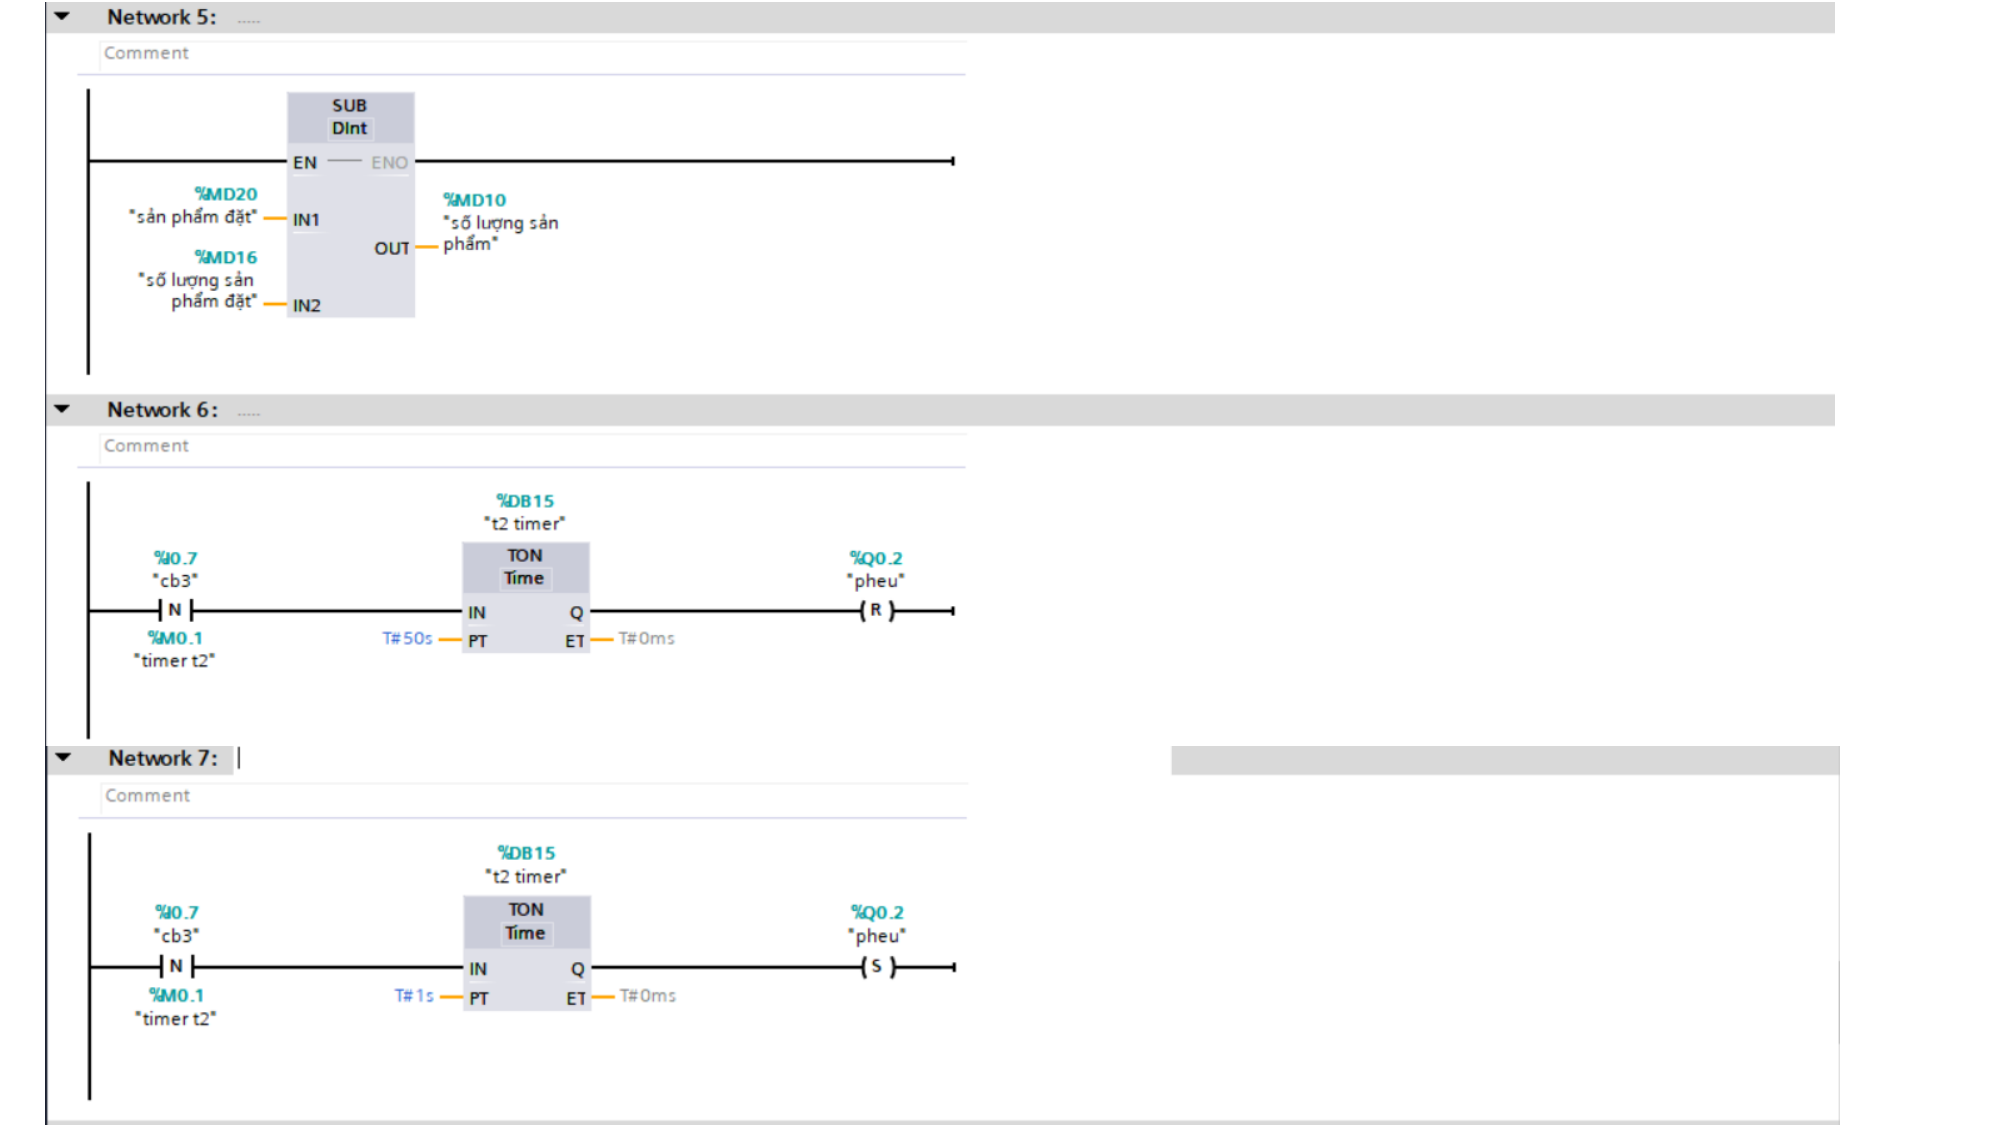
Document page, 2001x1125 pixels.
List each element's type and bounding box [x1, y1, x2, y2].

picture [45, 2, 1840, 1125]
